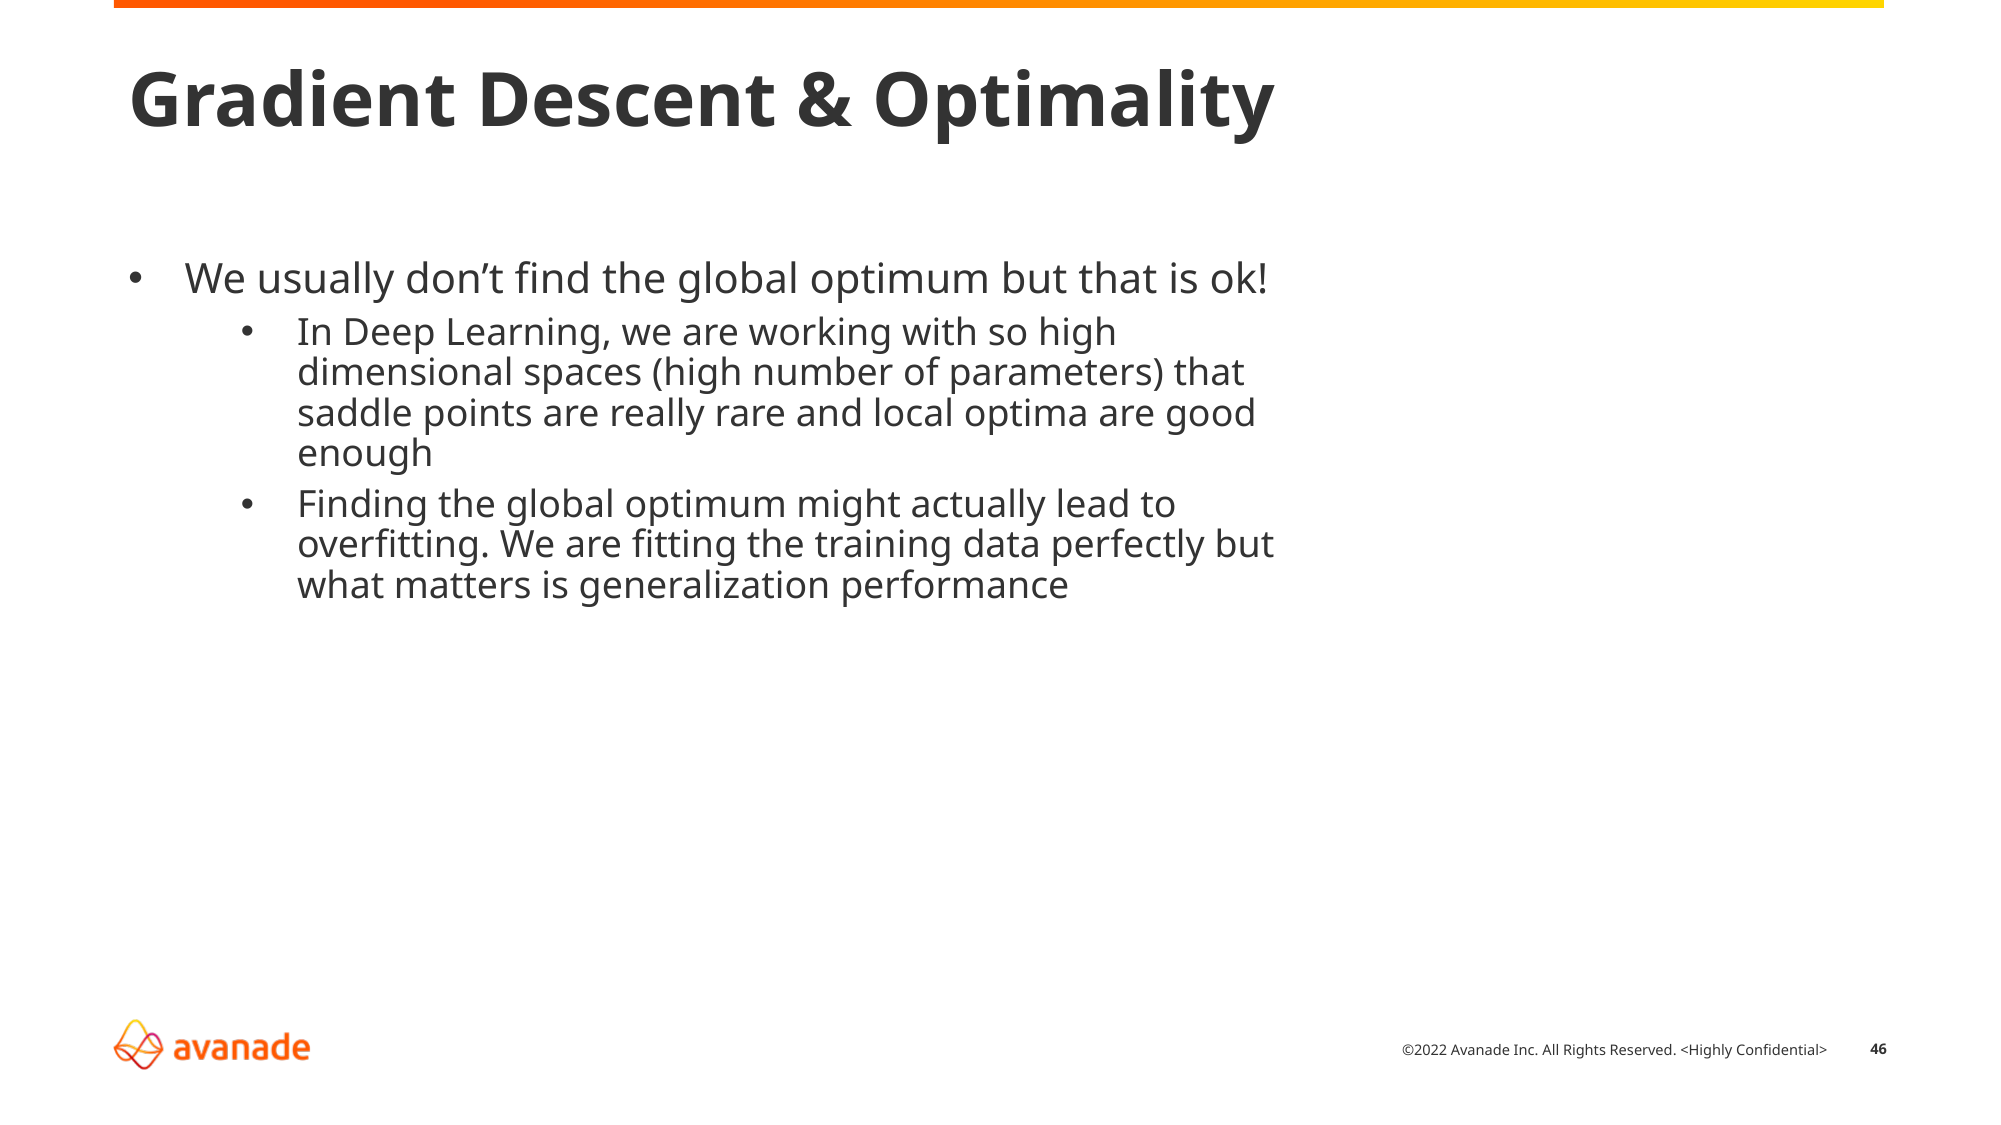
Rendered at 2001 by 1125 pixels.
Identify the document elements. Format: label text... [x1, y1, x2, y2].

picture [93, 999, 339, 1090]
list We usually don’t find the global optimum but that is ok! In Deep Learning, we are working with so high dimensional spaces (high number of parameters) that saddle points are really rare and local optima are good enough Finding the global optimum might actually lead to overfitting. We are fitting the training data perfectly but what matters is generalization performance [113, 249, 1292, 964]
title Gradient Descent & Optimality [113, 54, 1883, 219]
